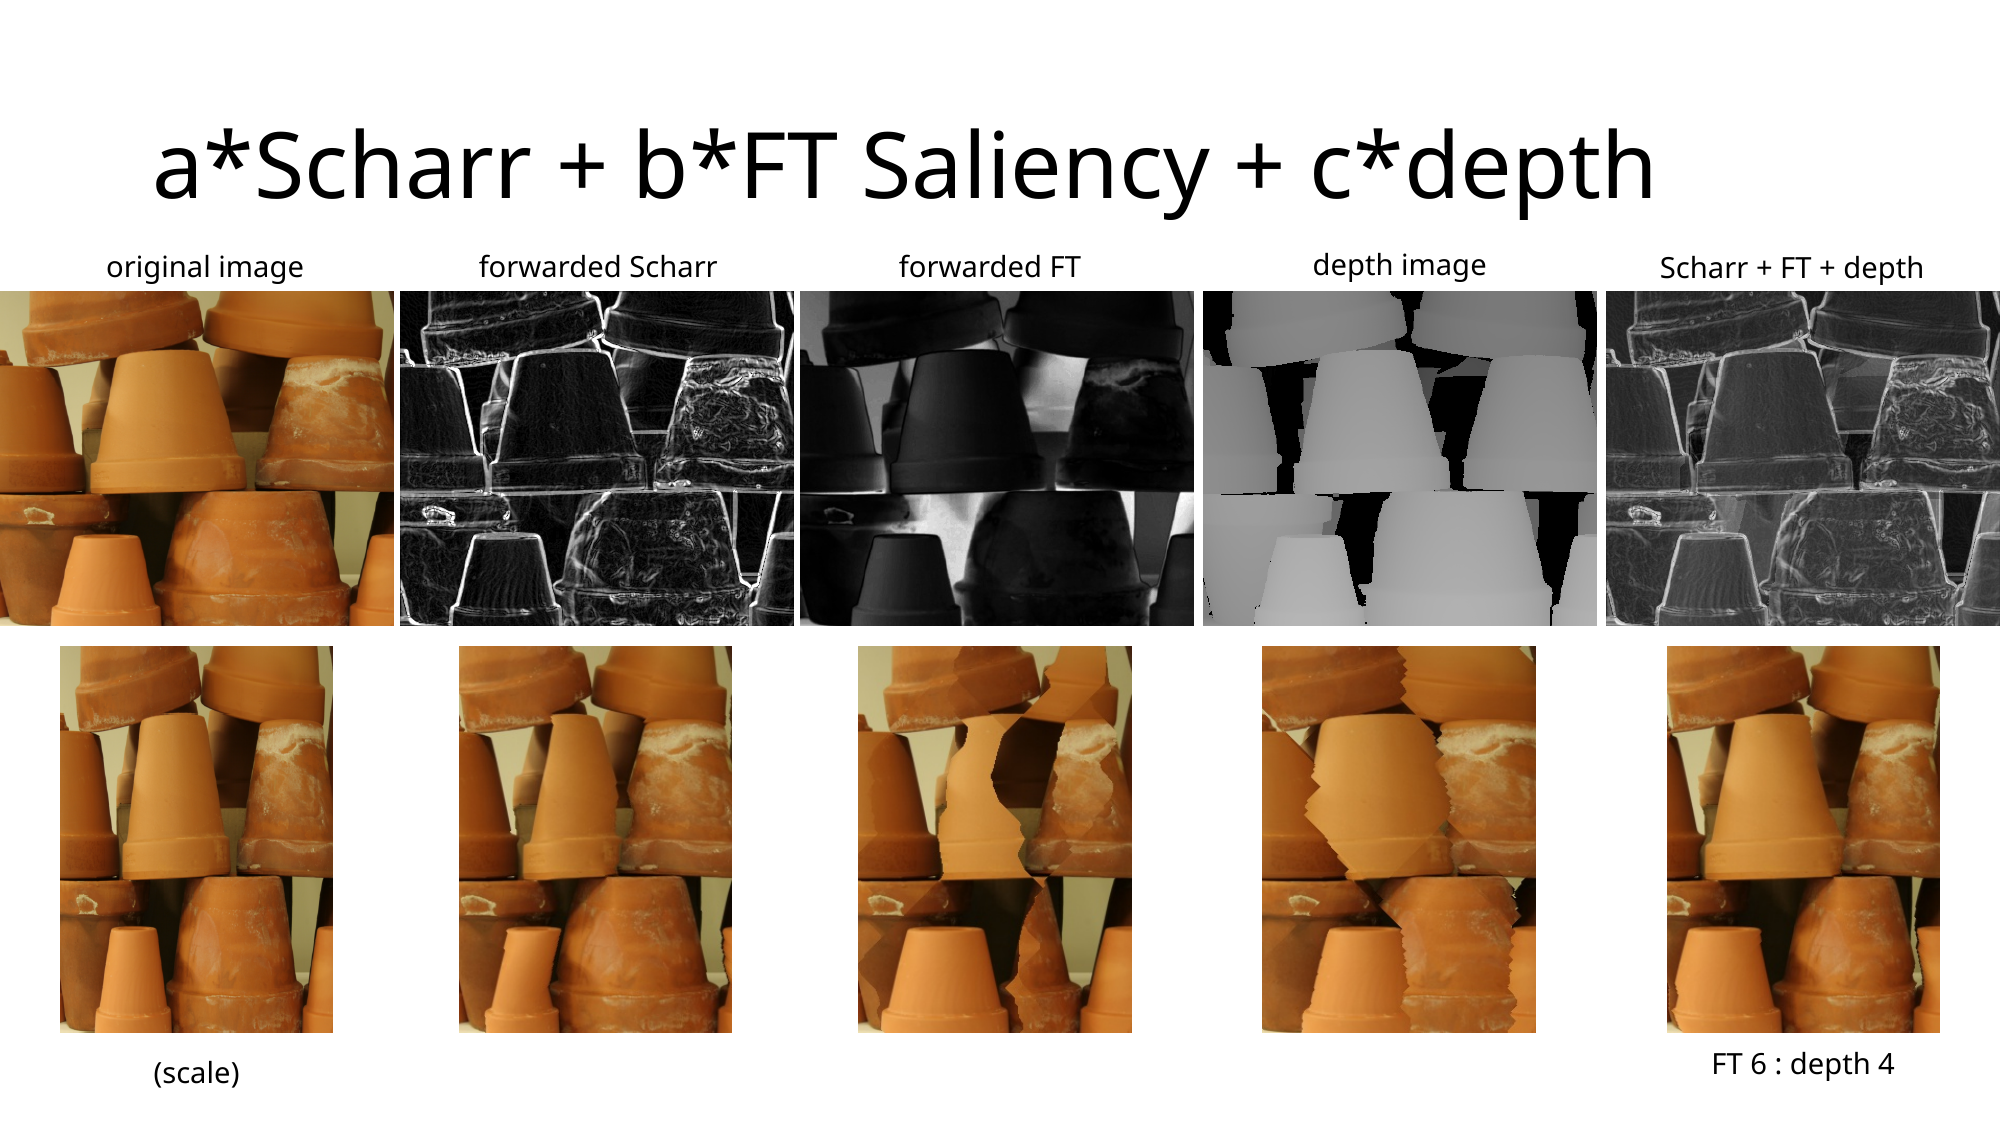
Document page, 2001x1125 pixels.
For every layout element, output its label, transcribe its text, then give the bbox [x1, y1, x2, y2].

text_box depth image [1194, 238, 1605, 289]
text_box forwarded FT [784, 240, 1196, 291]
picture [1262, 646, 1536, 1033]
picture [60, 646, 333, 1033]
picture [1606, 291, 2000, 626]
text_box original image [0, 240, 411, 291]
text_box Scharr + FT + depth [1586, 241, 1998, 292]
picture [858, 646, 1132, 1033]
picture [1666, 646, 1940, 1033]
title a*Scharr + b*FT Saliency + c*depth [137, 59, 1863, 241]
picture [800, 291, 1194, 626]
text_box FT 6 : depth 4 [1598, 1037, 2000, 1088]
picture [400, 291, 794, 626]
picture [459, 646, 733, 1033]
picture [1203, 291, 1597, 626]
text_box (scale) [0, 1046, 402, 1097]
picture [0, 291, 394, 626]
text_box forwarded Scharr [411, 240, 784, 291]
